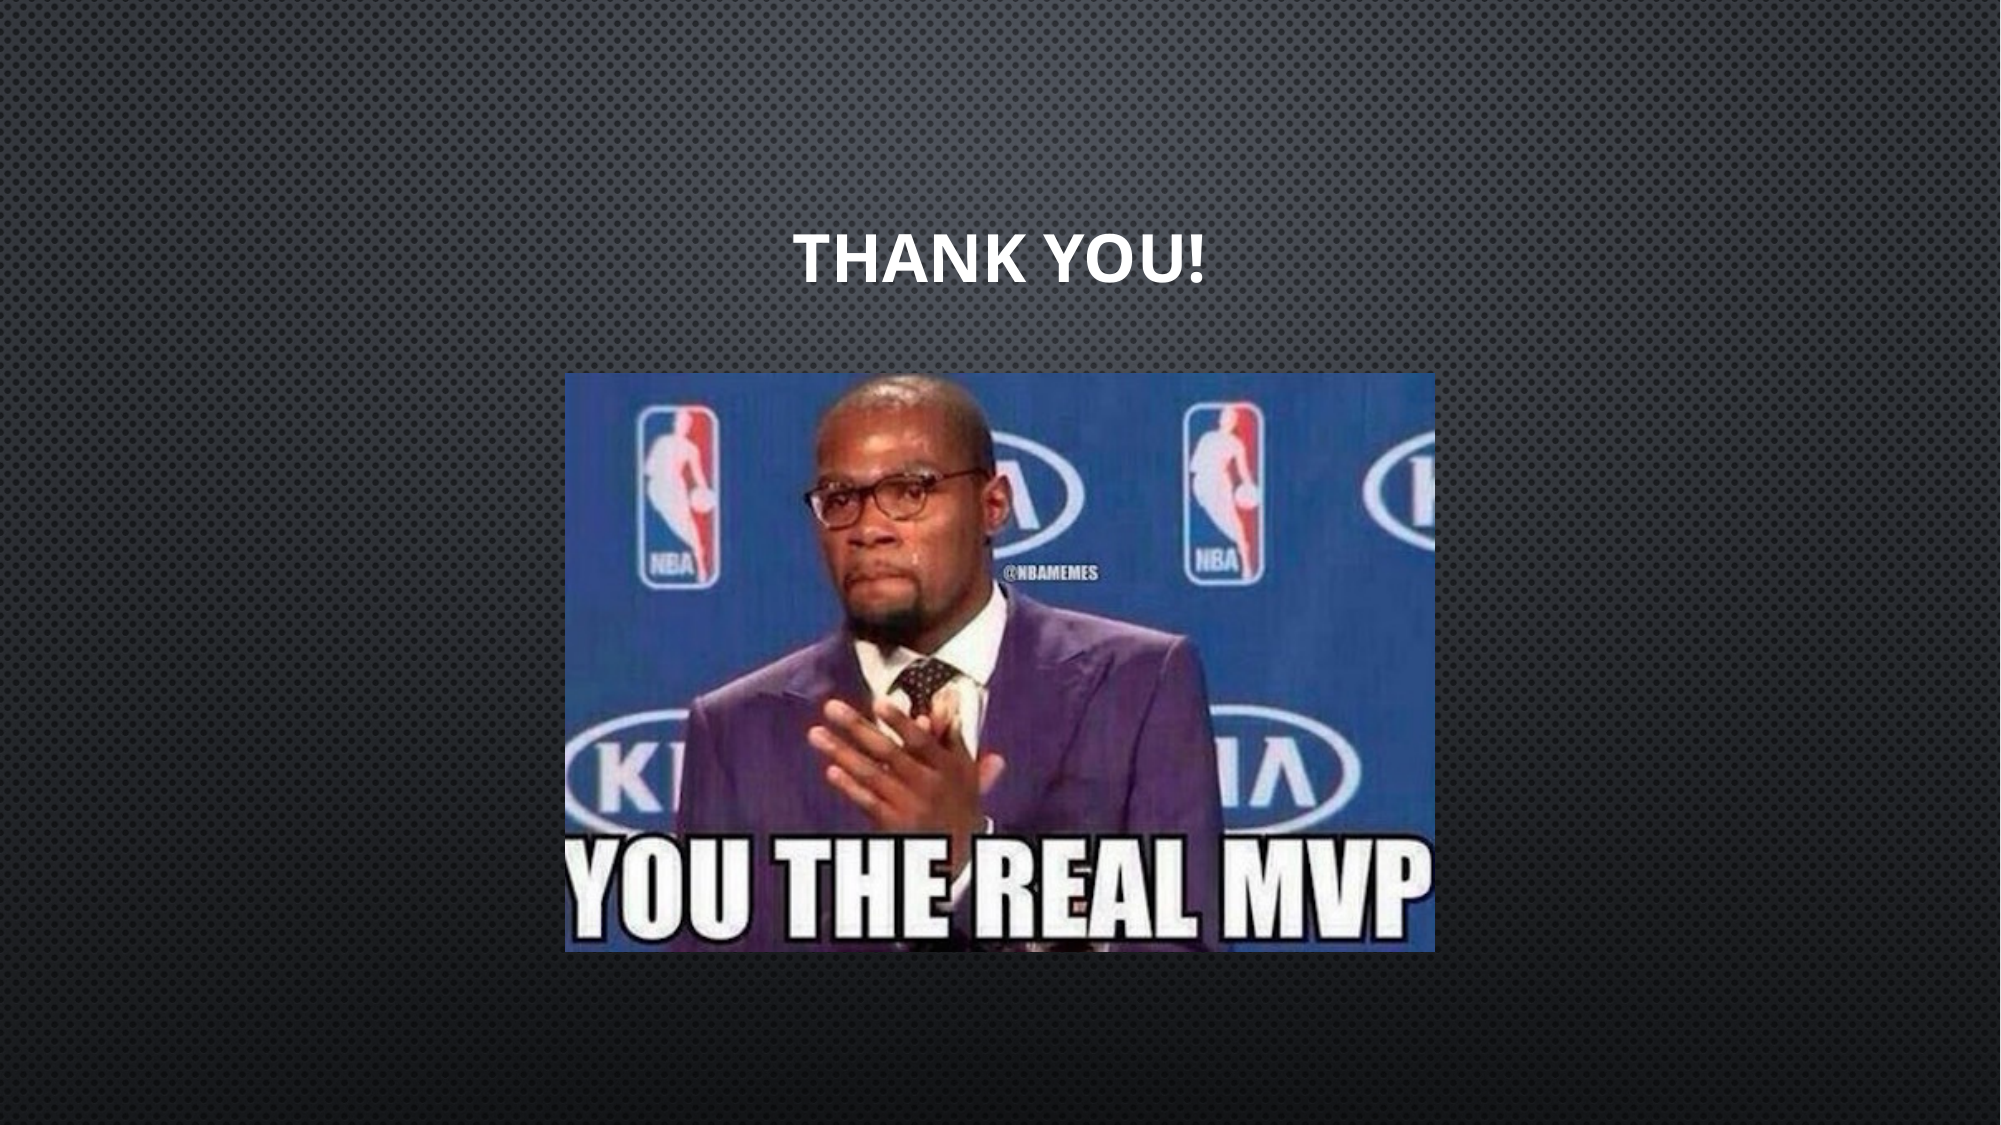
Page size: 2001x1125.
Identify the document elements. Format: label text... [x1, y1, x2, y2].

title Thank You! [187, 99, 1813, 413]
picture [564, 373, 1435, 952]
